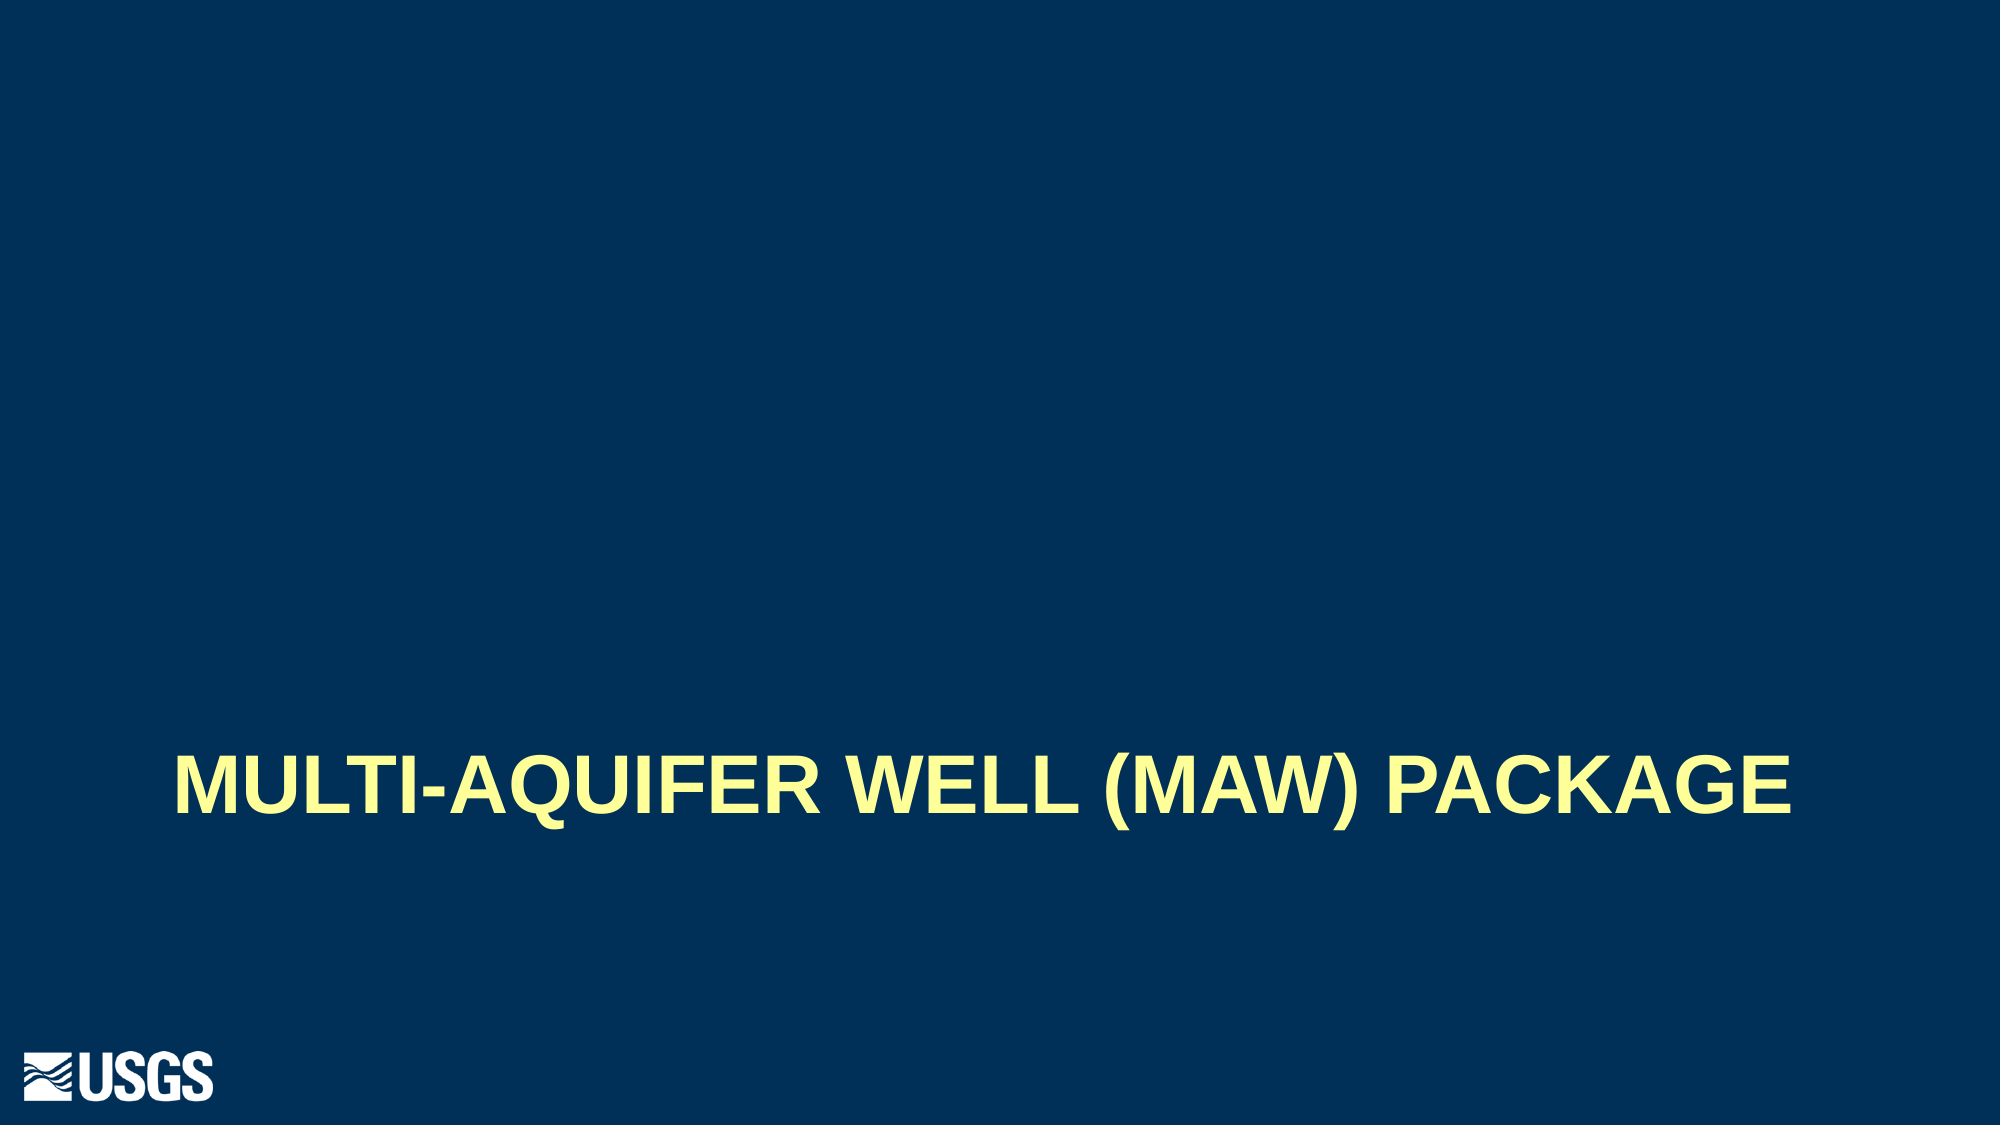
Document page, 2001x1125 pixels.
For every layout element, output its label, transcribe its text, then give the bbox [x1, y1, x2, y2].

title Multi-Aquifer Well (MAW) Package [157, 722, 1858, 947]
